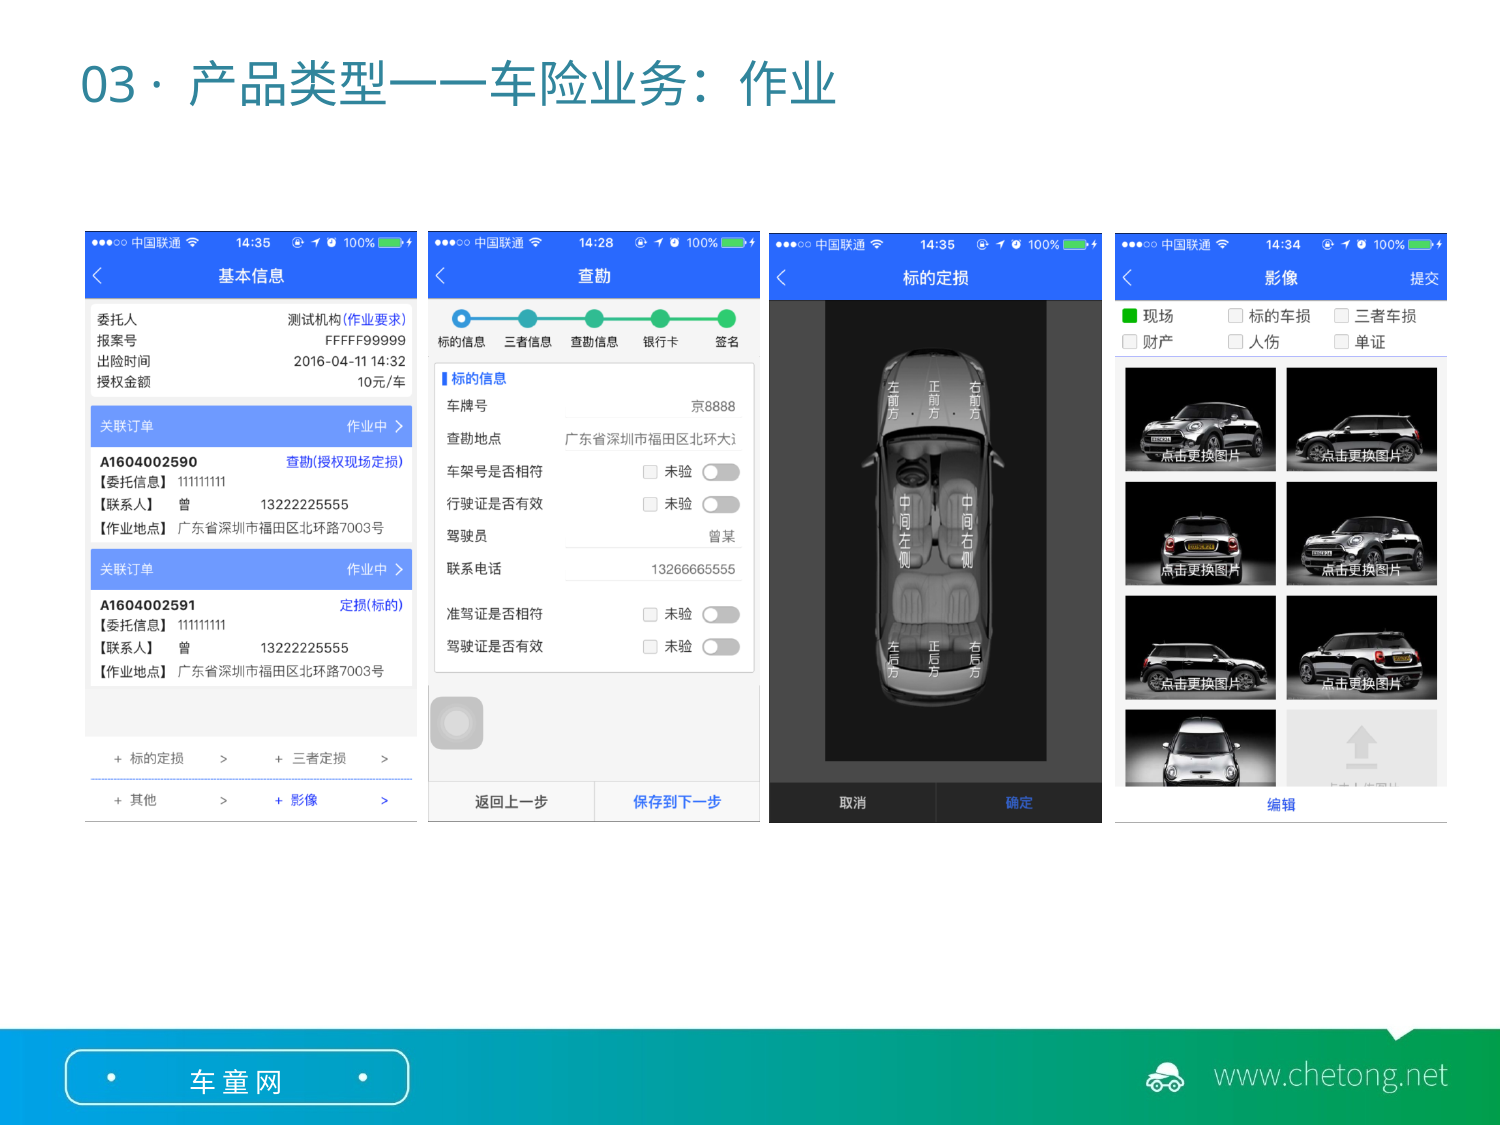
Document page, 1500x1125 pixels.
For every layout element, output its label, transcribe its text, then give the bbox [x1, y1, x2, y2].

text_box 车 童 网 [64, 1057, 408, 1106]
picture [0, 0, 1500, 1125]
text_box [428, 231, 1448, 824]
title 03 · 产品类型一一车险业务：作业 [64, 19, 1415, 147]
